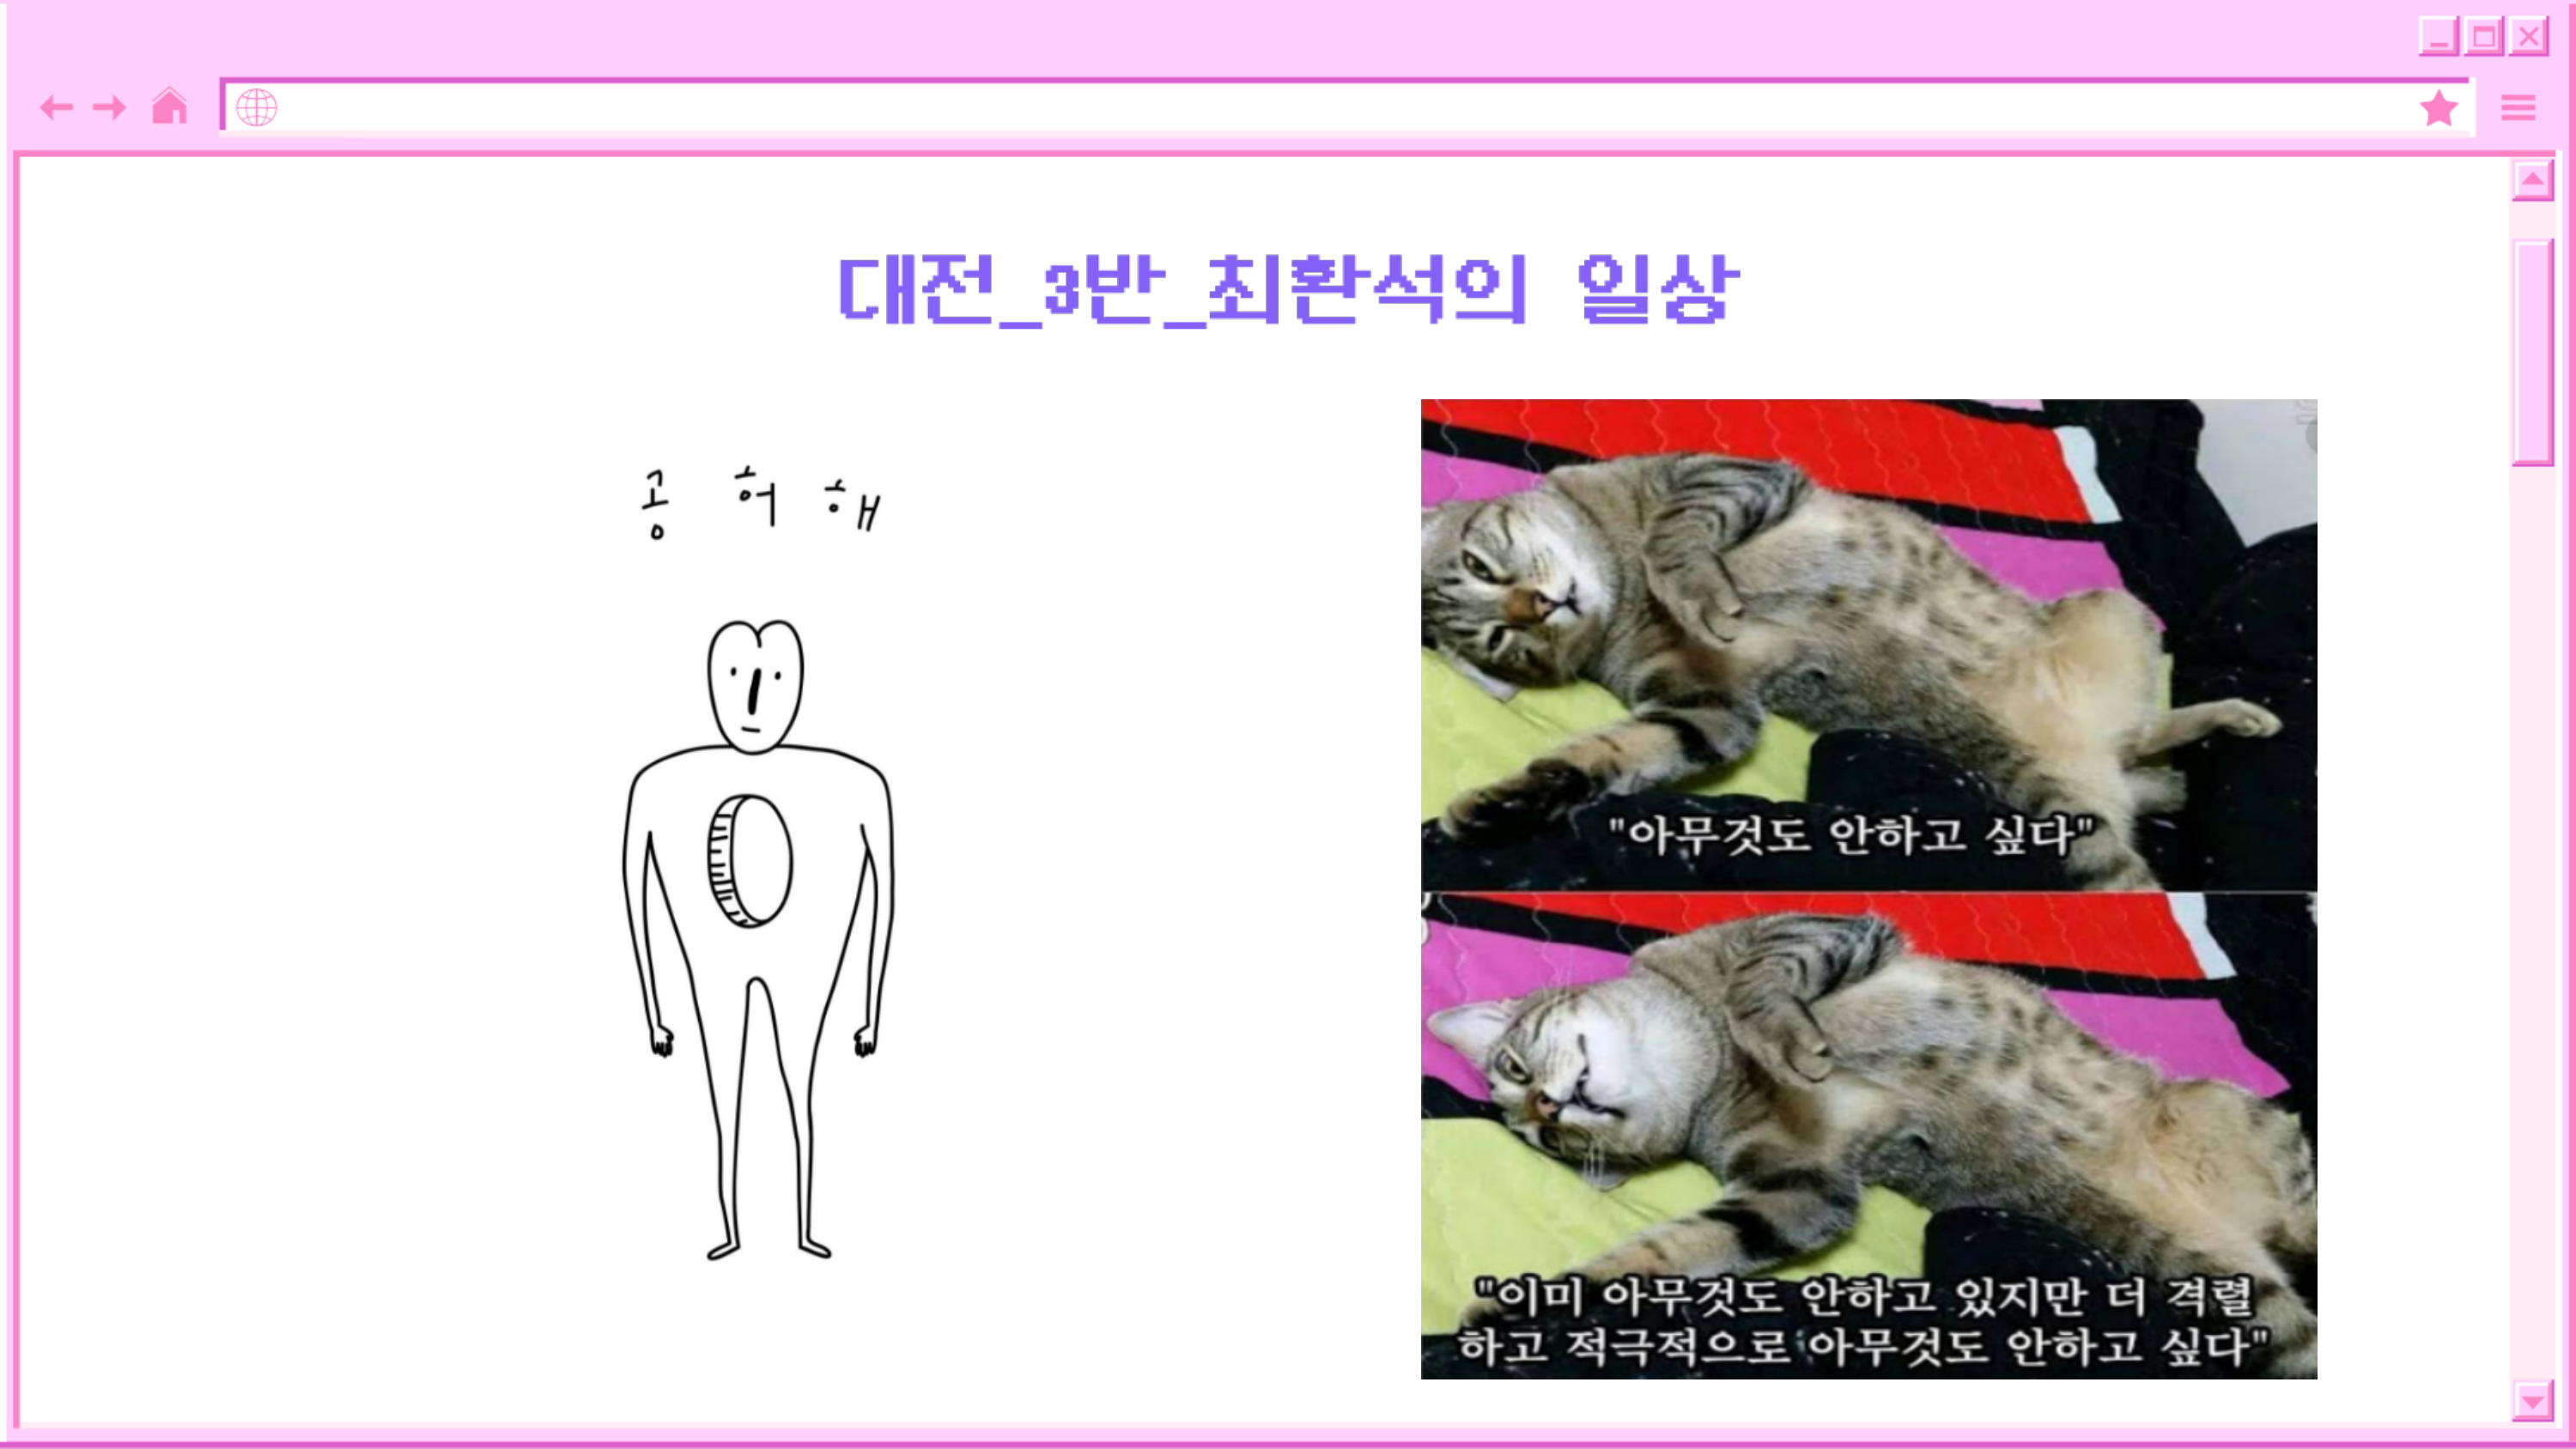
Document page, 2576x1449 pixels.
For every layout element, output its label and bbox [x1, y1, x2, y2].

text_box [301, 375, 1254, 1312]
text_box [1420, 399, 2318, 1379]
text_box [0, 0, 2576, 1449]
picture [25, 217, 1777, 366]
